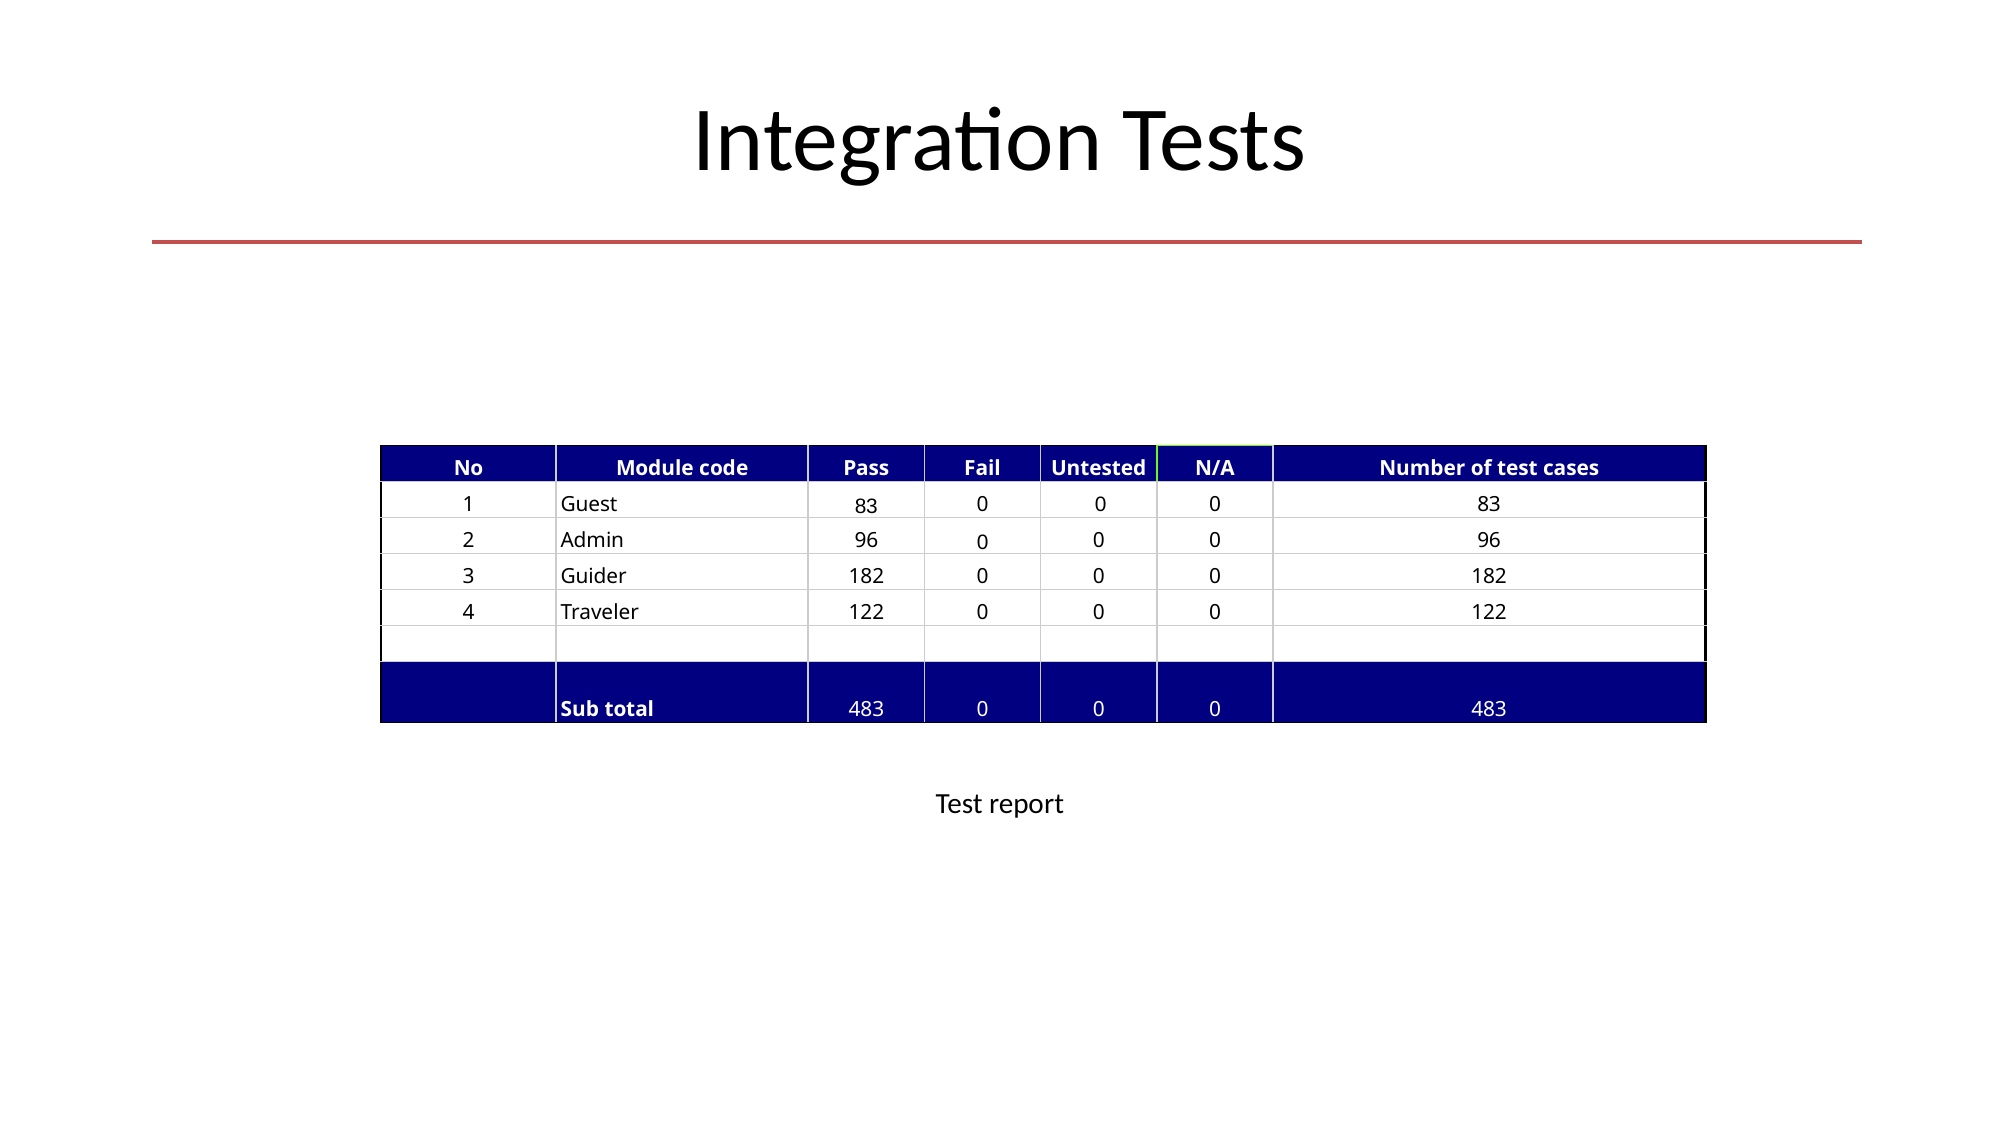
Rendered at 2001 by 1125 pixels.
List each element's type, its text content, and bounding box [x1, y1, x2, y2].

table_cell 0 [1158, 662, 1272, 722]
table_cell Sub total [557, 662, 807, 722]
table_cell 0 [925, 590, 1040, 625]
table_cell 83 [809, 482, 924, 517]
table_cell [382, 662, 555, 722]
table_cell 83 [1274, 482, 1704, 517]
table_header Number of test cases [1274, 446, 1704, 481]
table_cell Admin [557, 518, 807, 553]
table_cell [925, 626, 1040, 661]
table_header N/A [1158, 446, 1272, 481]
table_header Untested [1041, 446, 1156, 481]
table_cell 0 [1041, 518, 1156, 553]
table_cell 182 [809, 554, 924, 589]
table_cell 122 [809, 590, 924, 625]
title Integration Tests [99, 39, 1900, 228]
table_header Module code [557, 446, 807, 481]
text_box Test report [837, 777, 1163, 862]
table_cell Traveler [557, 590, 807, 625]
table_cell 4 [382, 590, 555, 625]
table_cell 0 [925, 554, 1040, 589]
table_cell 483 [1274, 662, 1704, 722]
table_cell 2 [382, 518, 555, 553]
table_header No [382, 446, 555, 481]
table_cell 96 [1274, 518, 1704, 553]
table_cell Guest [557, 482, 807, 517]
table_cell 0 [1158, 518, 1272, 553]
table_cell 483 [809, 662, 924, 722]
table_cell [1041, 626, 1156, 661]
table_cell 122 [1274, 590, 1704, 625]
table_cell 0 [1041, 662, 1156, 722]
table_cell 0 [1041, 554, 1156, 589]
table_cell 0 [1158, 554, 1272, 589]
table_cell 96 [809, 518, 924, 553]
table_cell 1 [382, 482, 555, 517]
table_cell 3 [382, 554, 555, 589]
table_cell 0 [925, 482, 1040, 517]
table_cell 0 [925, 662, 1040, 722]
table_cell Guider [557, 554, 807, 589]
table_header Fail [925, 446, 1040, 481]
table_cell 0 [1158, 590, 1272, 625]
table_cell 0 [1041, 590, 1156, 625]
table_cell [1158, 626, 1272, 661]
table_cell 182 [1274, 554, 1704, 589]
table_cell [557, 626, 807, 661]
table_header Pass [809, 446, 924, 481]
table_cell [1274, 626, 1704, 661]
table_cell [809, 626, 924, 661]
table_cell [382, 626, 555, 661]
table_cell 0 [1041, 482, 1156, 517]
table_cell 0 [1158, 482, 1272, 517]
table_cell 0 [925, 518, 1040, 553]
